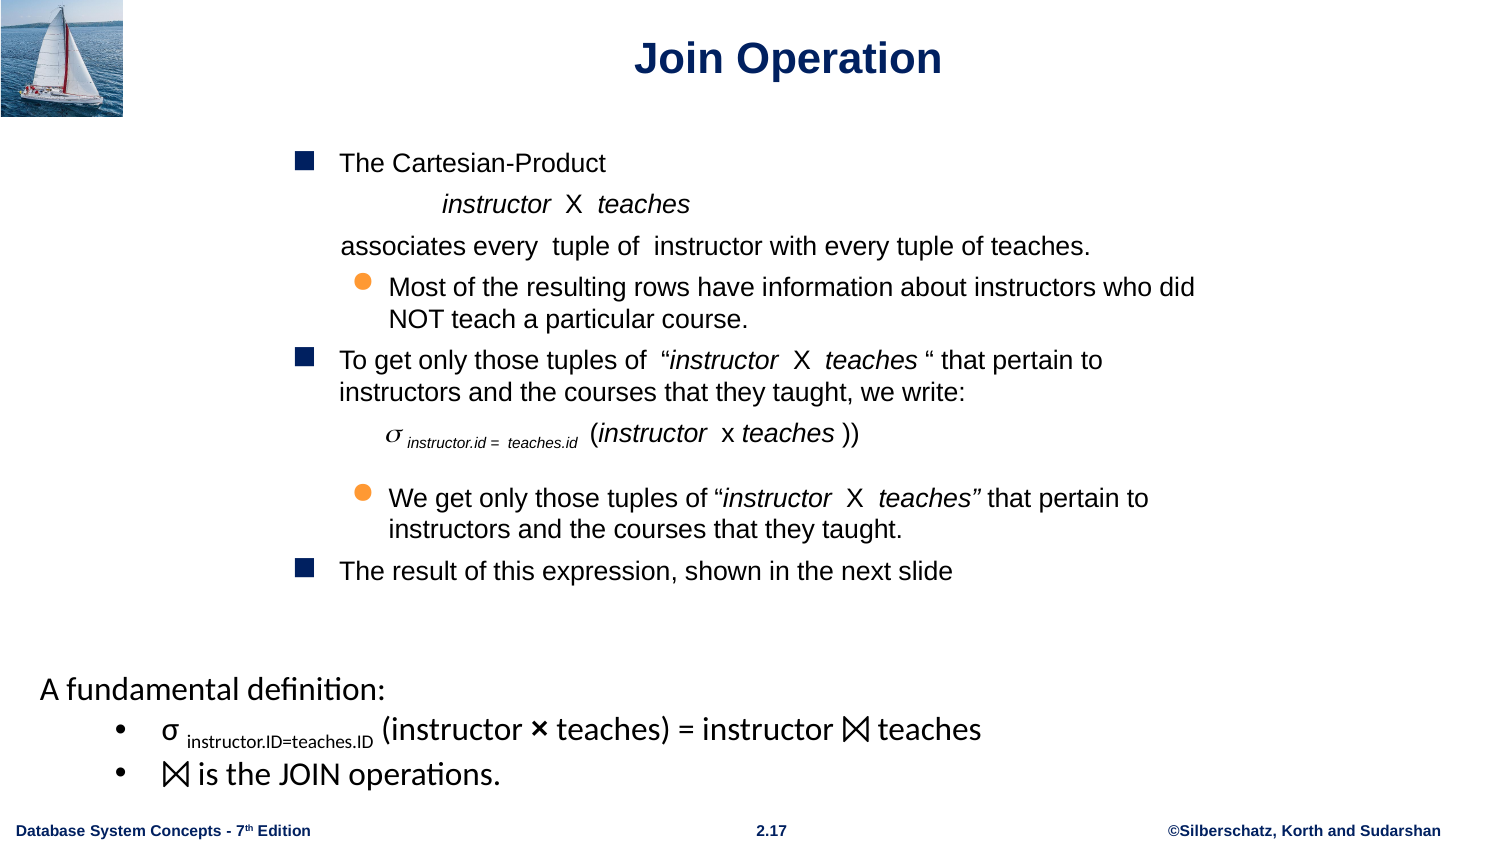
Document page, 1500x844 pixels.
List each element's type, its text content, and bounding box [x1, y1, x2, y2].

text_box A fundamental definition: σ instructor.ID=teaches.ID (instructor ⨯ teaches) = instructor ⨝ teaches ⨝ is the JOIN operations. [24, 659, 1350, 800]
list The Cartesian-Product instructor X teaches associates every tuple of instructor with every tuple of teaches. Most of the resulting rows have information about instructors who did NOT teach a particular course. To get only those tuples of “instructor X teaches “ that pertain to instructors and the courses that they taught, we write:  instructor.id = teaches.id (instructor x teaches )) We get only those tuples of “instructor X teaches” that pertain to instructors and the courses that they taught. The result of this expression, shown in the next slide [282, 138, 1221, 659]
picture [0, 0, 123, 117]
title Join Operation [125, 14, 1452, 90]
